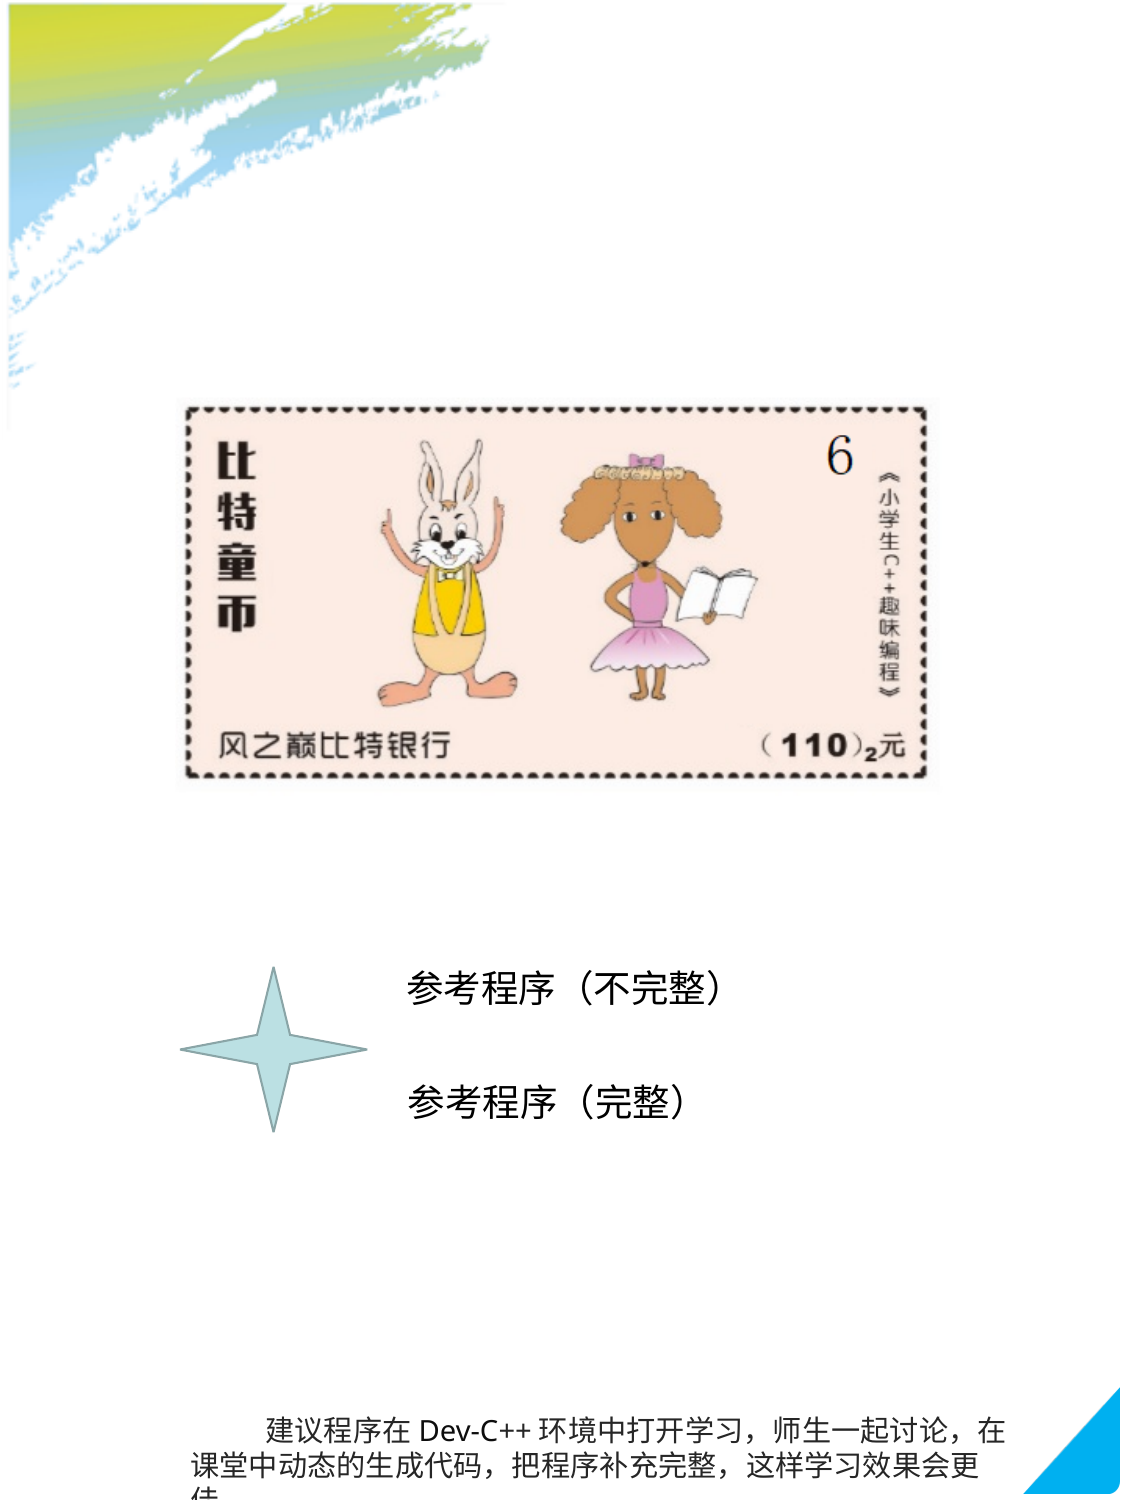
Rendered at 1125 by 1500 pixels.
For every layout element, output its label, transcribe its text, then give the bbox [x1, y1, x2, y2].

picture [175, 387, 943, 796]
text_box 参考程序（完整） [393, 1071, 723, 1132]
text_box 建议程序在Dev-C++环境中打开学习，师生一起讨论，在课堂中动态的生成代码，把程序补充完整，这样学习效果会更佳。 [175, 1405, 1039, 1500]
picture [1114, 1487, 1120, 1494]
text_box [179, 966, 368, 1133]
picture [1023, 1387, 1118, 1492]
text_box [1, 0, 523, 440]
text_box 参考程序（不完整） [391, 957, 789, 1018]
